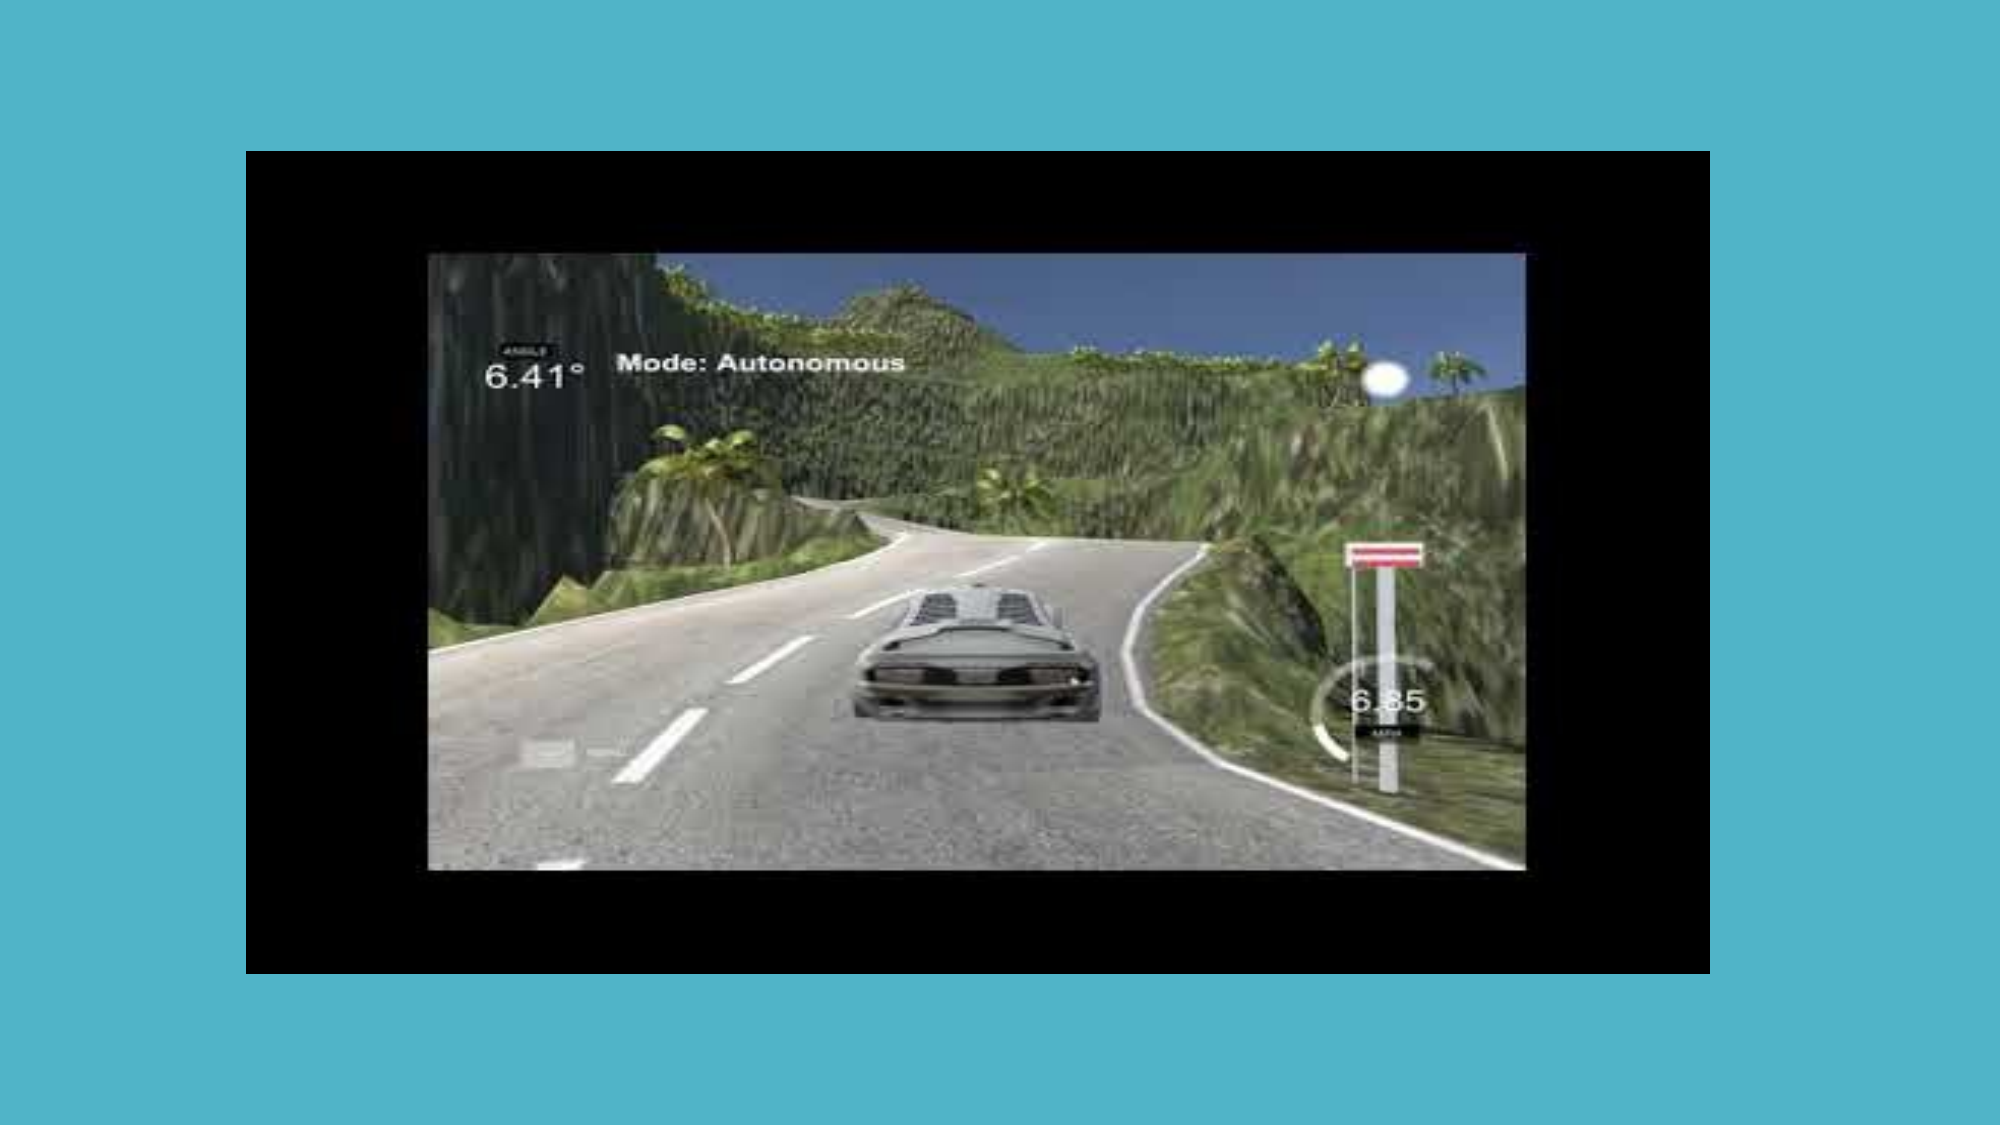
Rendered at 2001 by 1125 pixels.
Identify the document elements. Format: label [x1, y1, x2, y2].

text_box [130, 762, 1644, 1032]
text_box [245, 150, 1711, 975]
